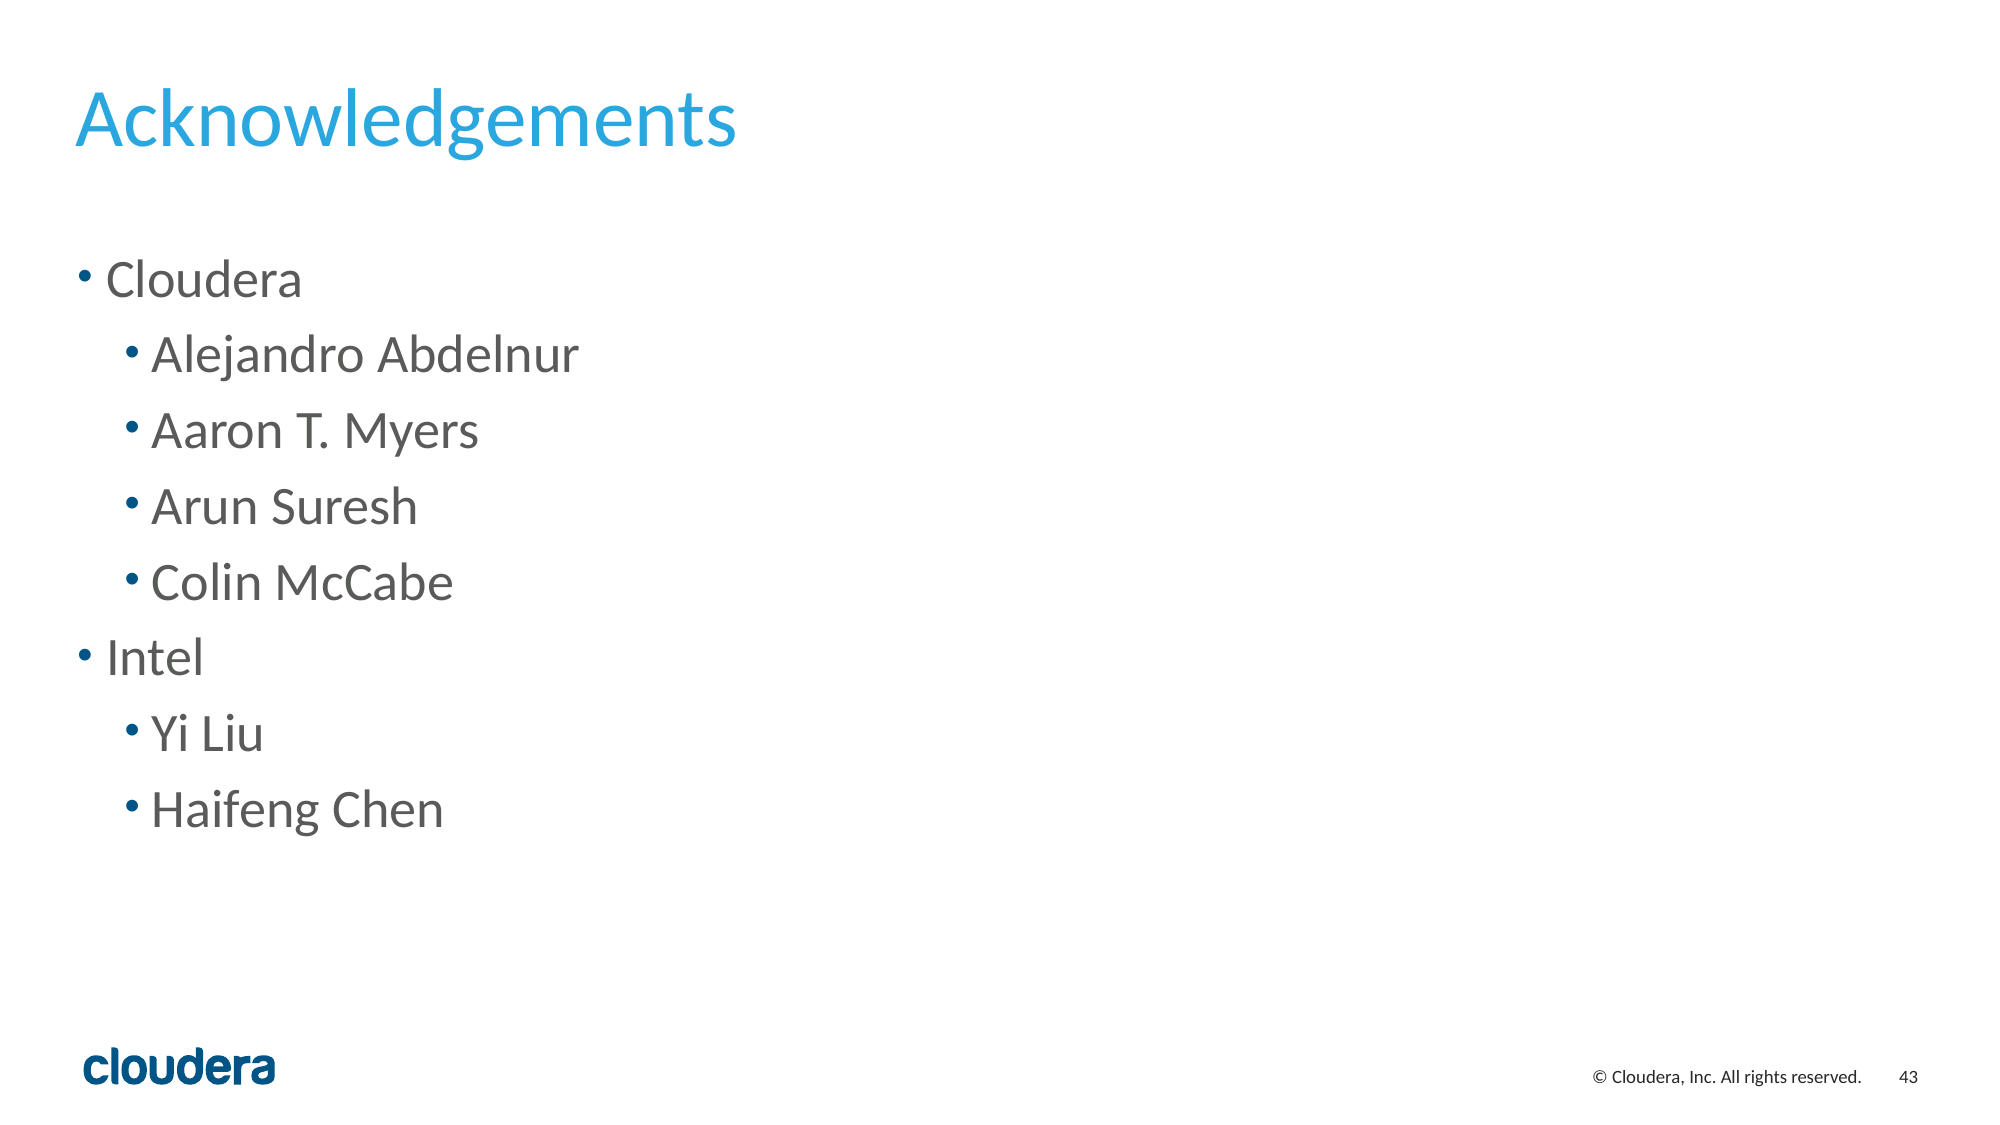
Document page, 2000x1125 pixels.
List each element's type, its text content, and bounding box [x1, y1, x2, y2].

title Acknowledgements [60, 75, 1916, 205]
list Cloudera Alejandro Abdelnur Aaron T. Myers Arun Suresh Colin McCabe Intel Yi Liu Haifeng Chen [62, 235, 1919, 1017]
